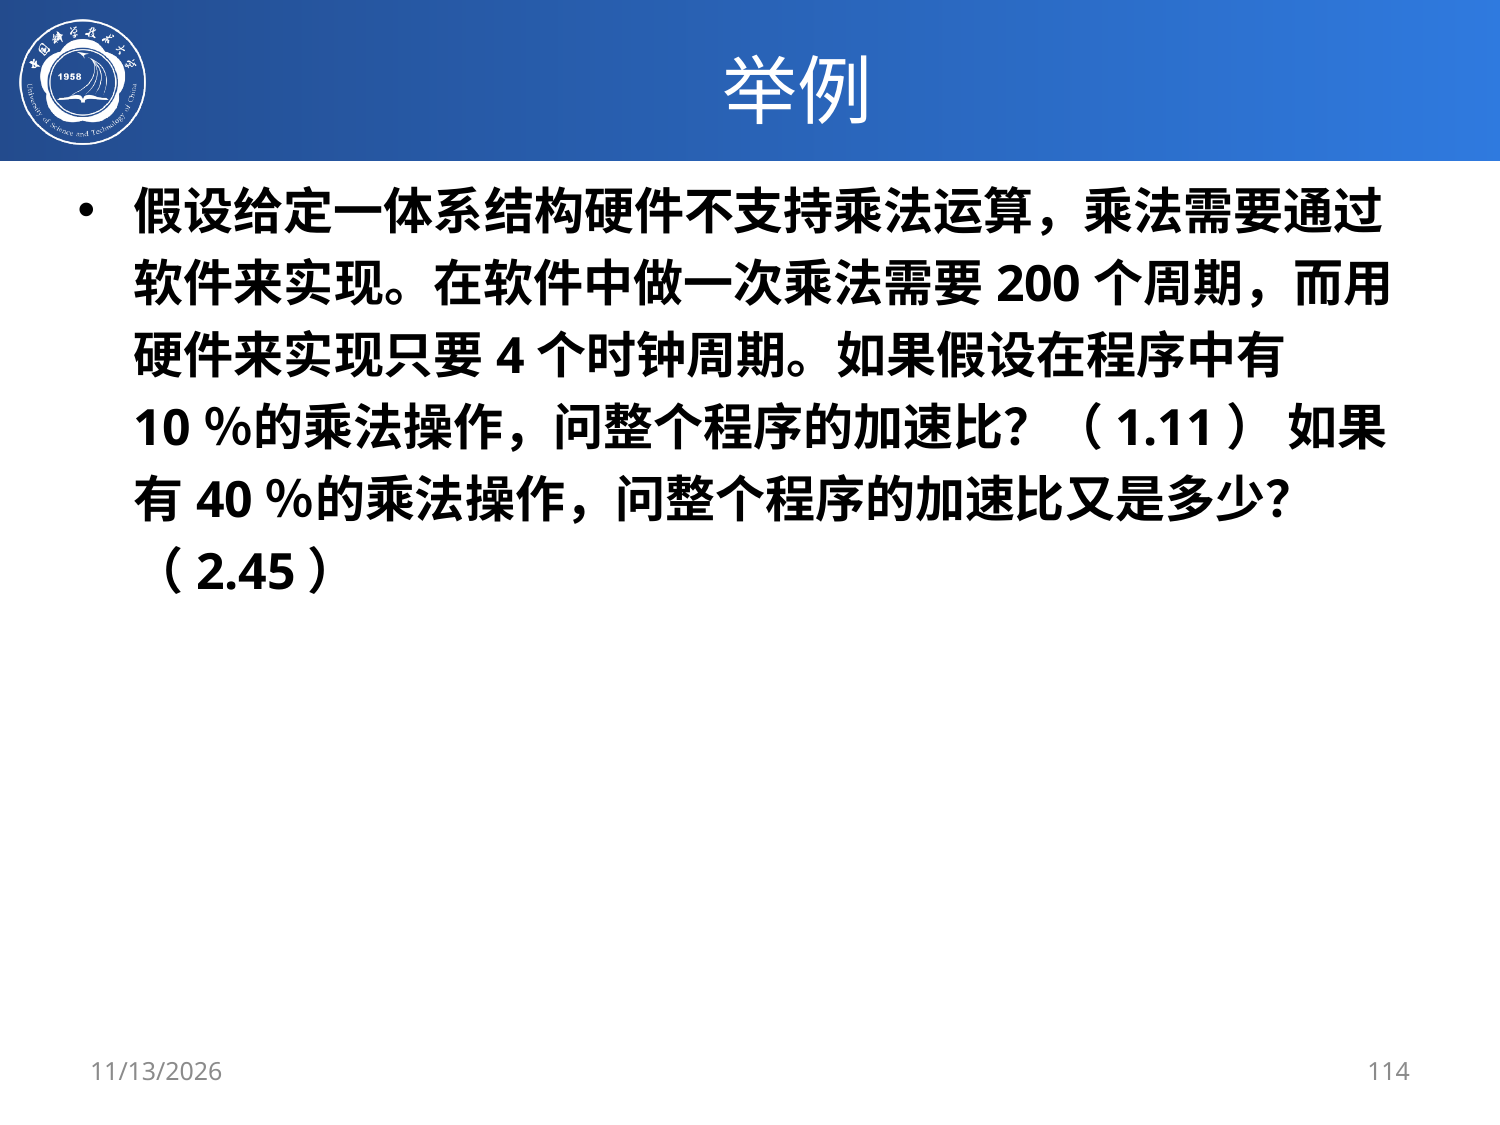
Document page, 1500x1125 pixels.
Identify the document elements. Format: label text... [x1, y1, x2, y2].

list 假设给定一体系结构硬件不支持乘法运算，乘法需要通过软件来实现。在软件中做一次乘法需要200个周期，而用硬件来实现只要4个时钟周期。如果假设在程序中有10％的乘法操作，问整个程序的加速比？（1.11） 如果有40％的乘法操作，问整个程序的加速比又是多少？（2.45） [62, 160, 1413, 989]
slide_number 114 [1074, 1042, 1425, 1103]
title 举例 [169, 24, 1425, 153]
picture [19, 19, 146, 145]
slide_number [75, 1042, 425, 1103]
